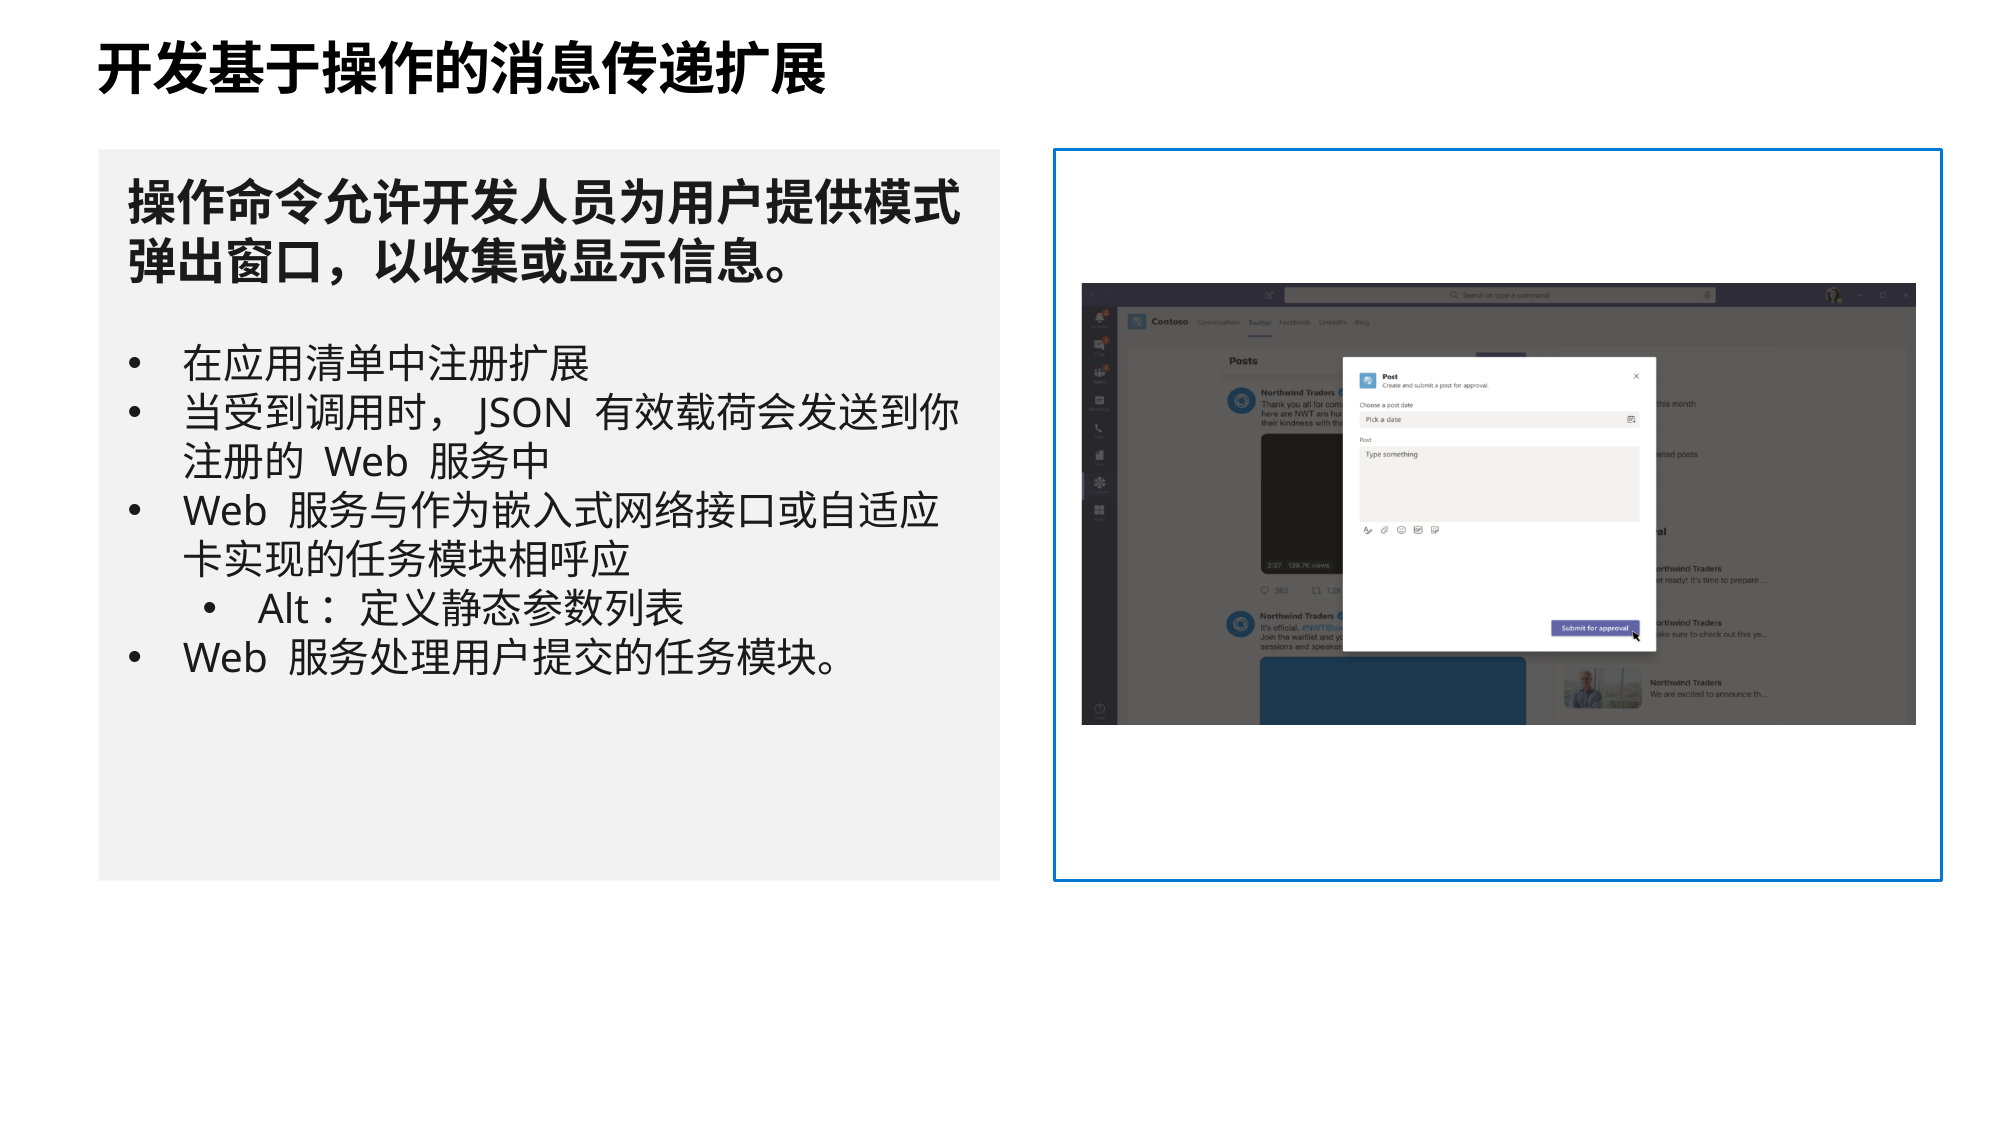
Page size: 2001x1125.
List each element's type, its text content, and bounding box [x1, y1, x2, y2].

title 开发基于操作的消息传递扩展 [96, 32, 1904, 103]
text_box 操作命令允许开发人员为用户提供模式弹出窗口，以收集或显示信息。 在应用清单中注册扩展 当受到调用时，JSON 有效载荷会发送到你注册的 Web 服务中 Web 服务与作为嵌入式网络接口或自适应卡实现的任务模块相呼应 Alt：定义静态参数列表 Web 服务处理用户提交的任务模块。 [98, 149, 1000, 881]
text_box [1054, 149, 1943, 881]
